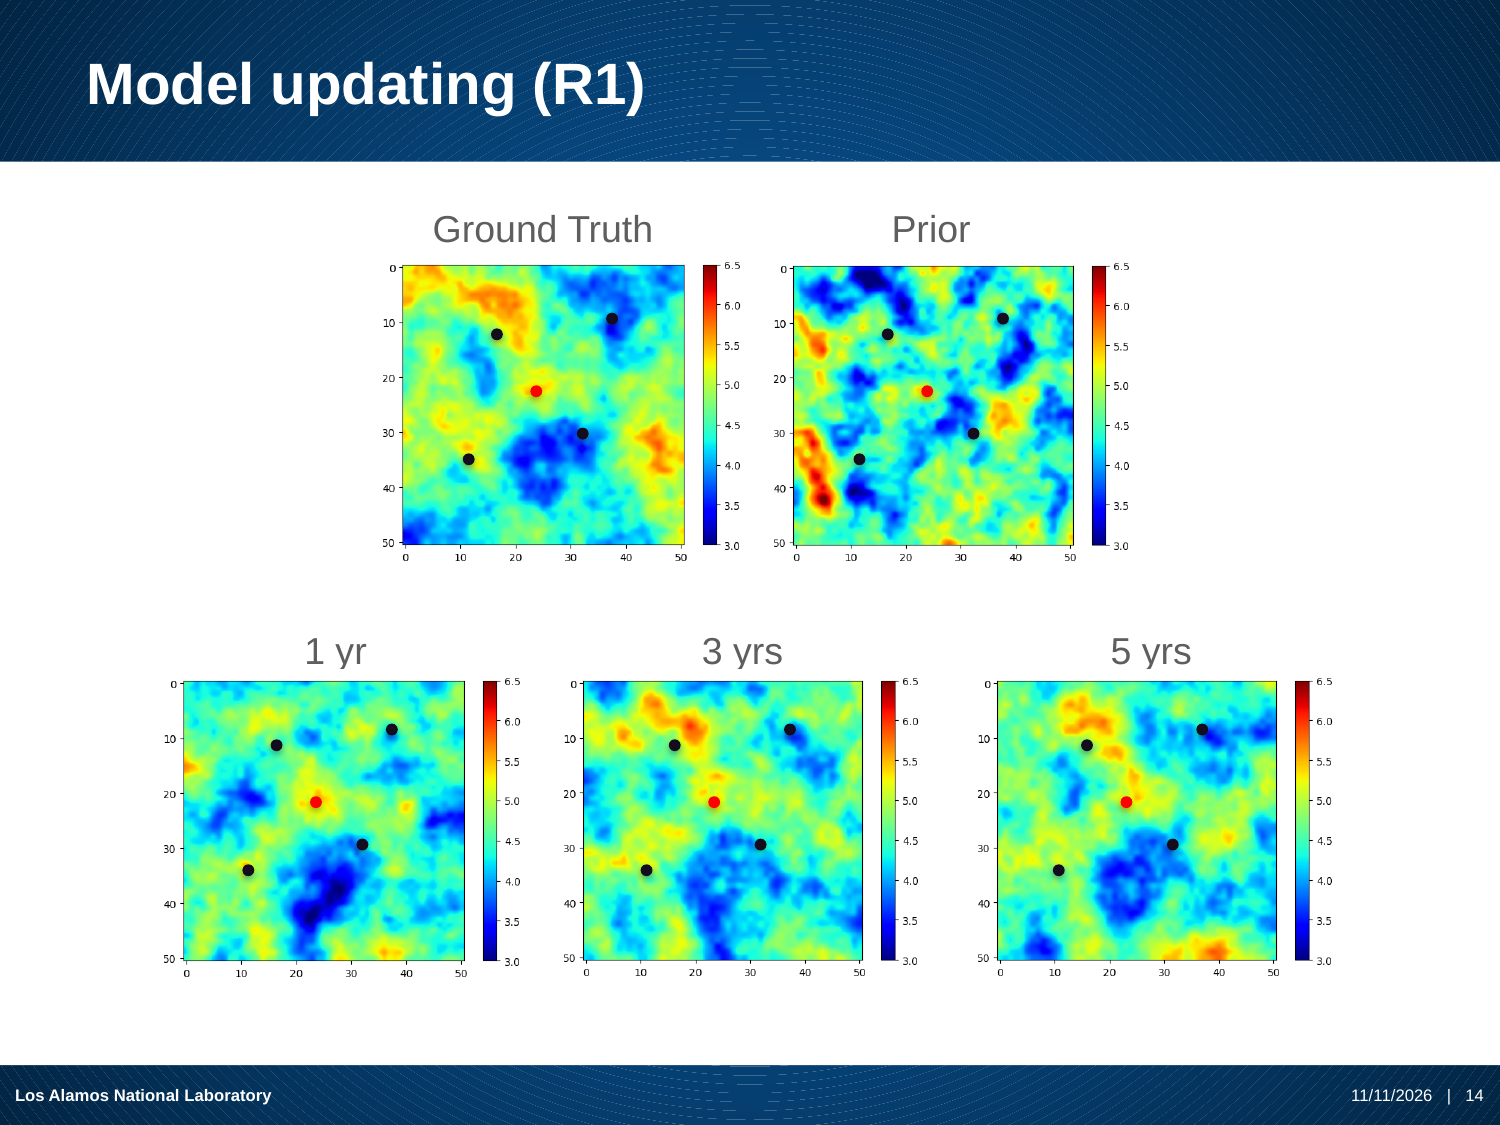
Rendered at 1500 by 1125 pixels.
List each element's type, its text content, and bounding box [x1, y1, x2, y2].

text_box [969, 669, 1340, 985]
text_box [555, 669, 926, 985]
footer Los Alamos National Laboratory [0, 1064, 544, 1125]
text_box 5 yrs [982, 619, 1320, 667]
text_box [155, 669, 528, 986]
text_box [374, 253, 748, 571]
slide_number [1148, 1064, 1499, 1125]
text_box 3 yrs [574, 619, 911, 667]
title Model updating (R1) [71, 0, 1431, 162]
text_box 1 yr [167, 619, 504, 668]
text_box Prior [762, 198, 1100, 254]
text_box Ground Truth [374, 198, 712, 252]
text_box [764, 253, 1137, 570]
